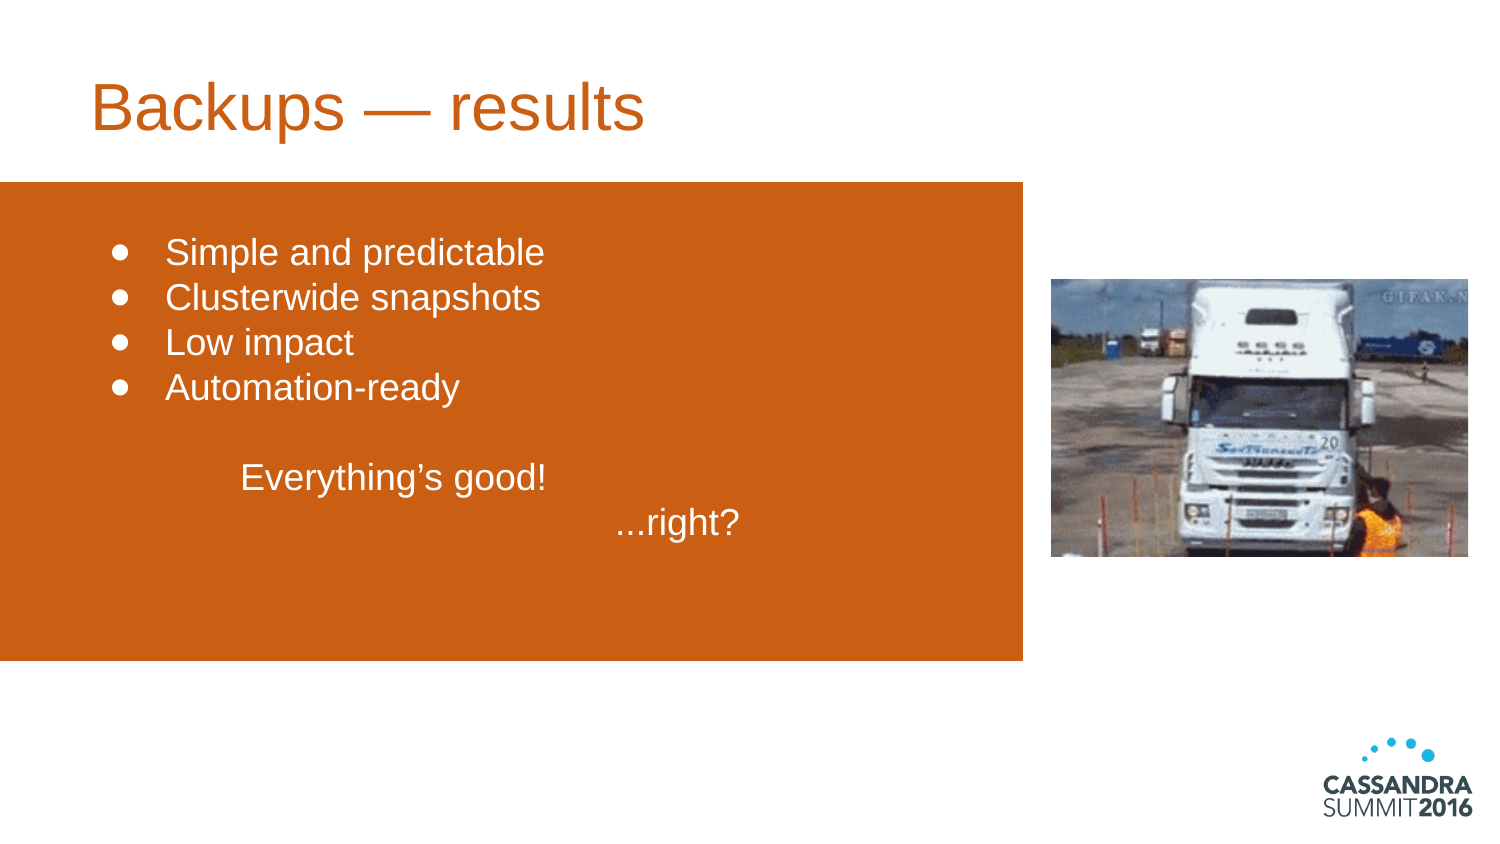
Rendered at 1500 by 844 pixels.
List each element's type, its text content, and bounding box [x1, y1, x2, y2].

picture [1320, 734, 1475, 819]
picture [1050, 279, 1469, 557]
list Simple and predictable Clusterwide snapshots Low impact Automation-ready Everything’s good! ...right? [75, 213, 939, 623]
title Backups — results [75, 33, 1425, 175]
